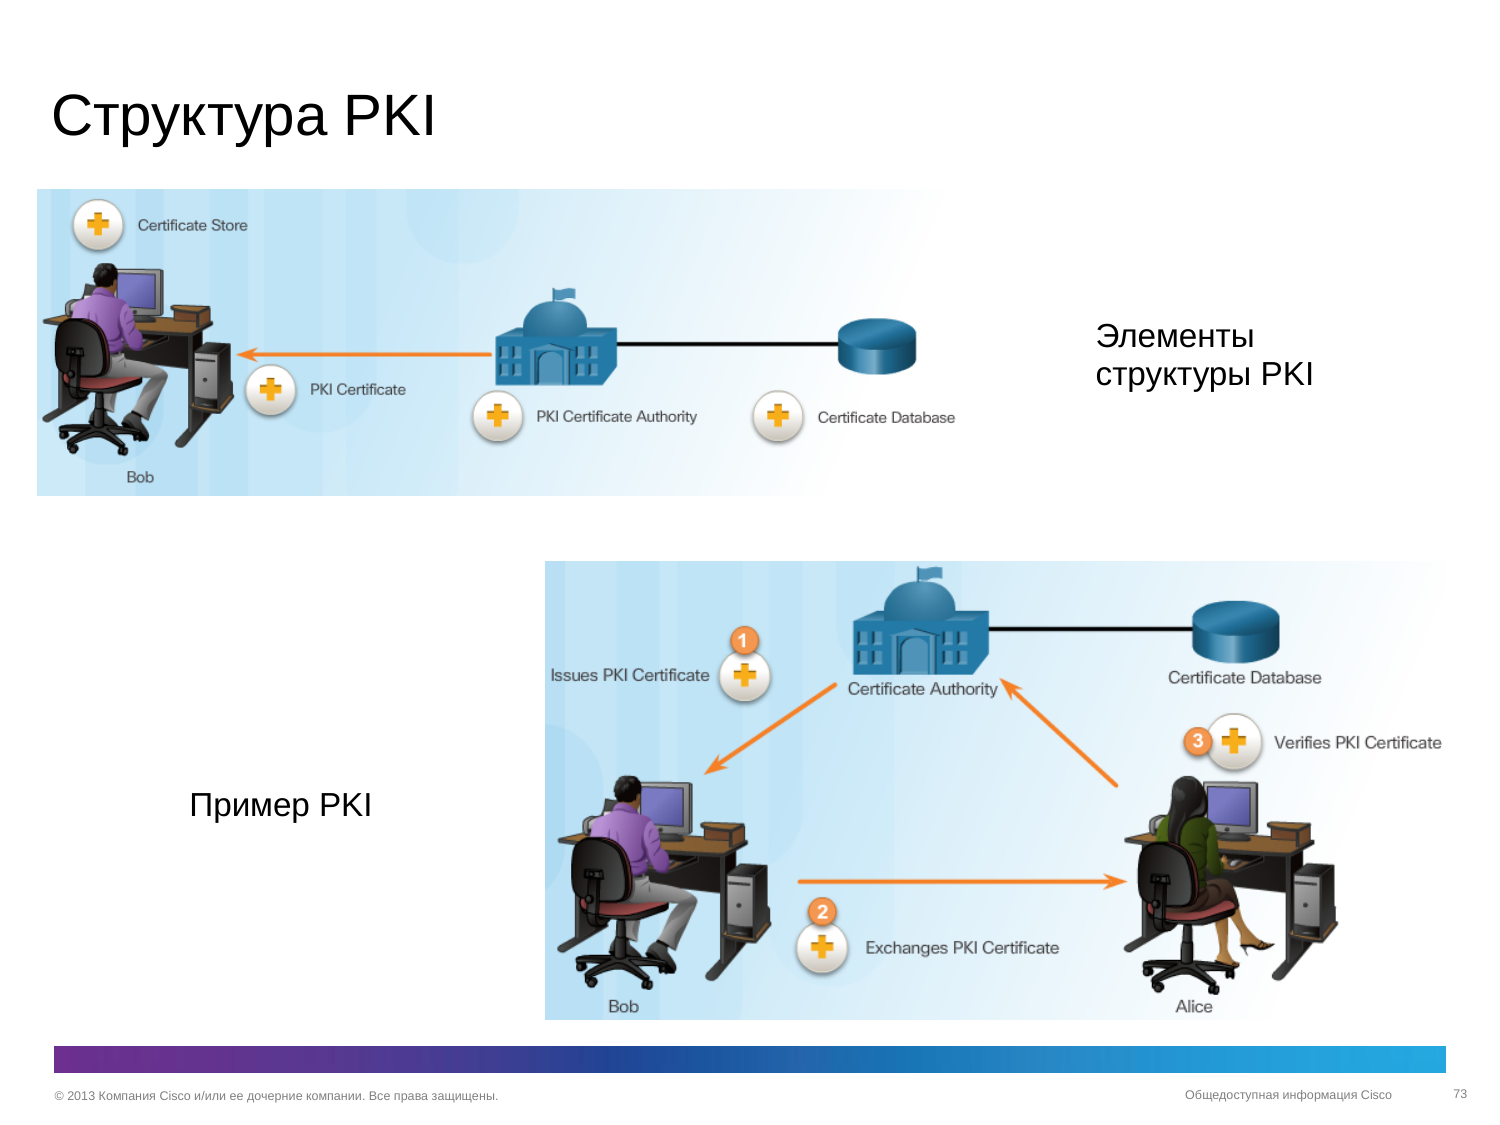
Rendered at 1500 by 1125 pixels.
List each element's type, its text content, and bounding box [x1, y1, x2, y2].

picture [54, 1046, 1446, 1073]
picture [37, 189, 969, 496]
title Структура PKI [37, 17, 1489, 155]
text_box Элементы структуры PKI [1080, 309, 1386, 375]
text_box Пример PKI [174, 779, 480, 845]
picture [544, 560, 1446, 1021]
